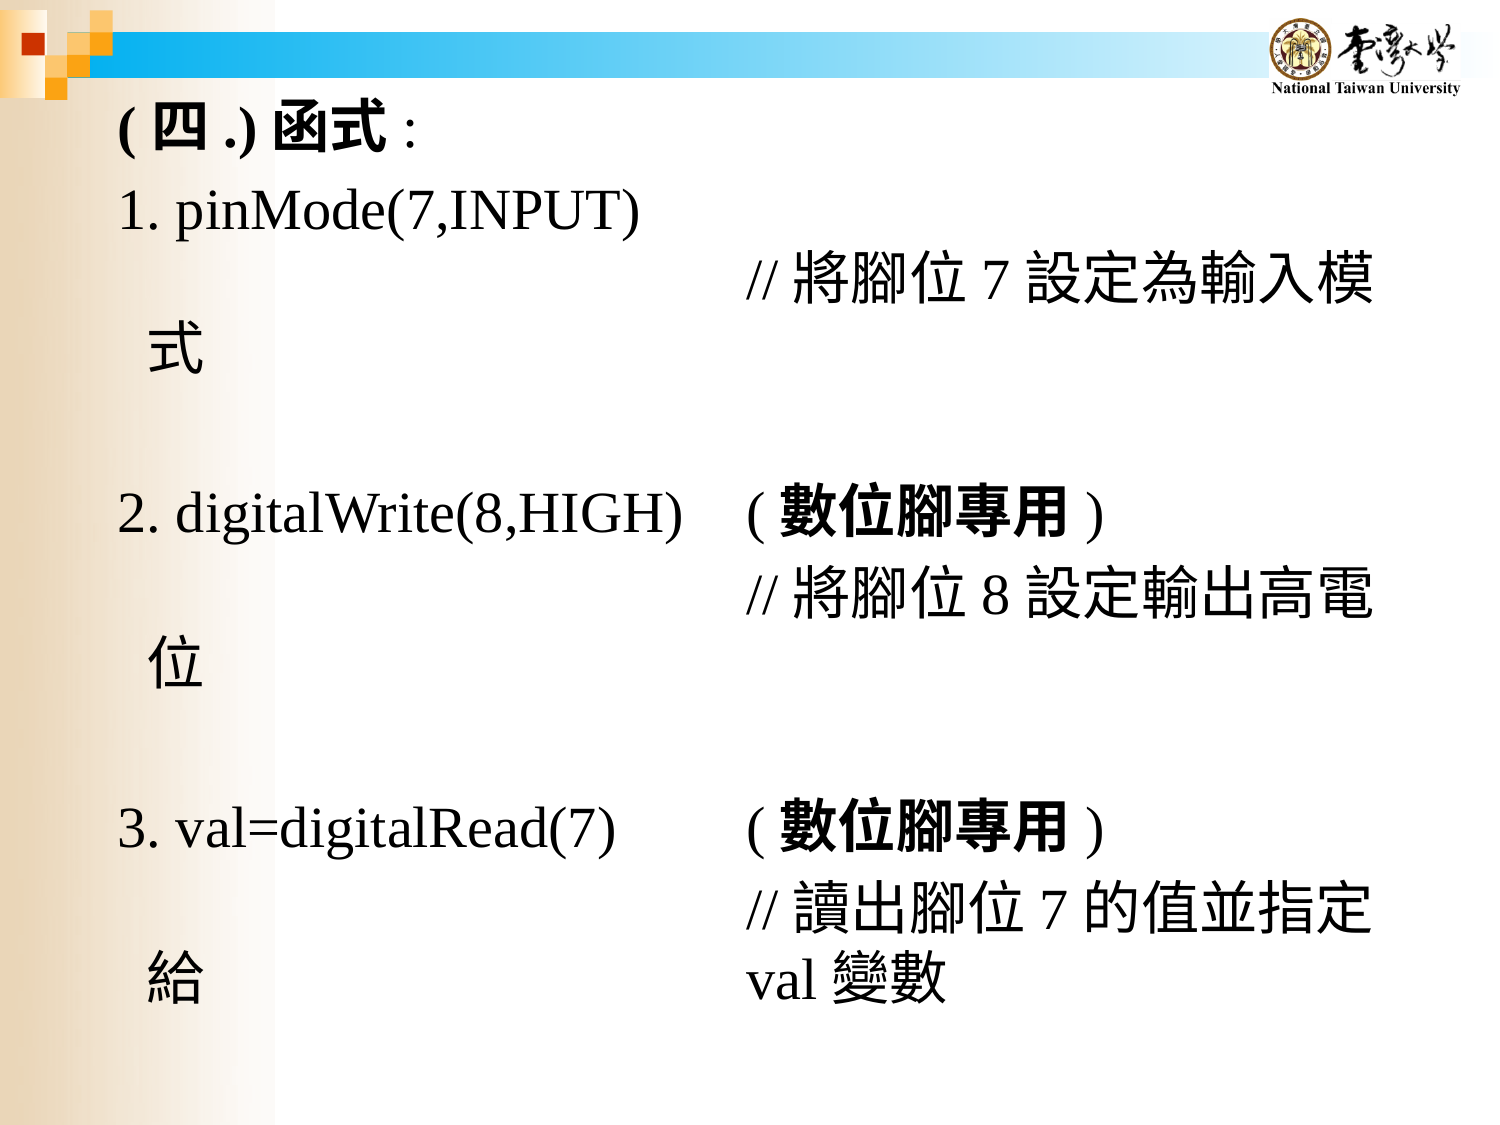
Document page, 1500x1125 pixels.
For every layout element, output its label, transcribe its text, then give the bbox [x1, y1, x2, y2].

list (四.)函式: 1. pinMode(7,INPUT) //將腳位7設定為輸入模式 2. digitalWrite(8,HIGH) (數位腳專用) //將腳位8設定輸出高電位 3. val=digitalRead(7) (數位腳專用) //讀出腳位7的值並指定給 val變數 [75, 82, 1425, 1038]
picture [1269, 18, 1463, 98]
